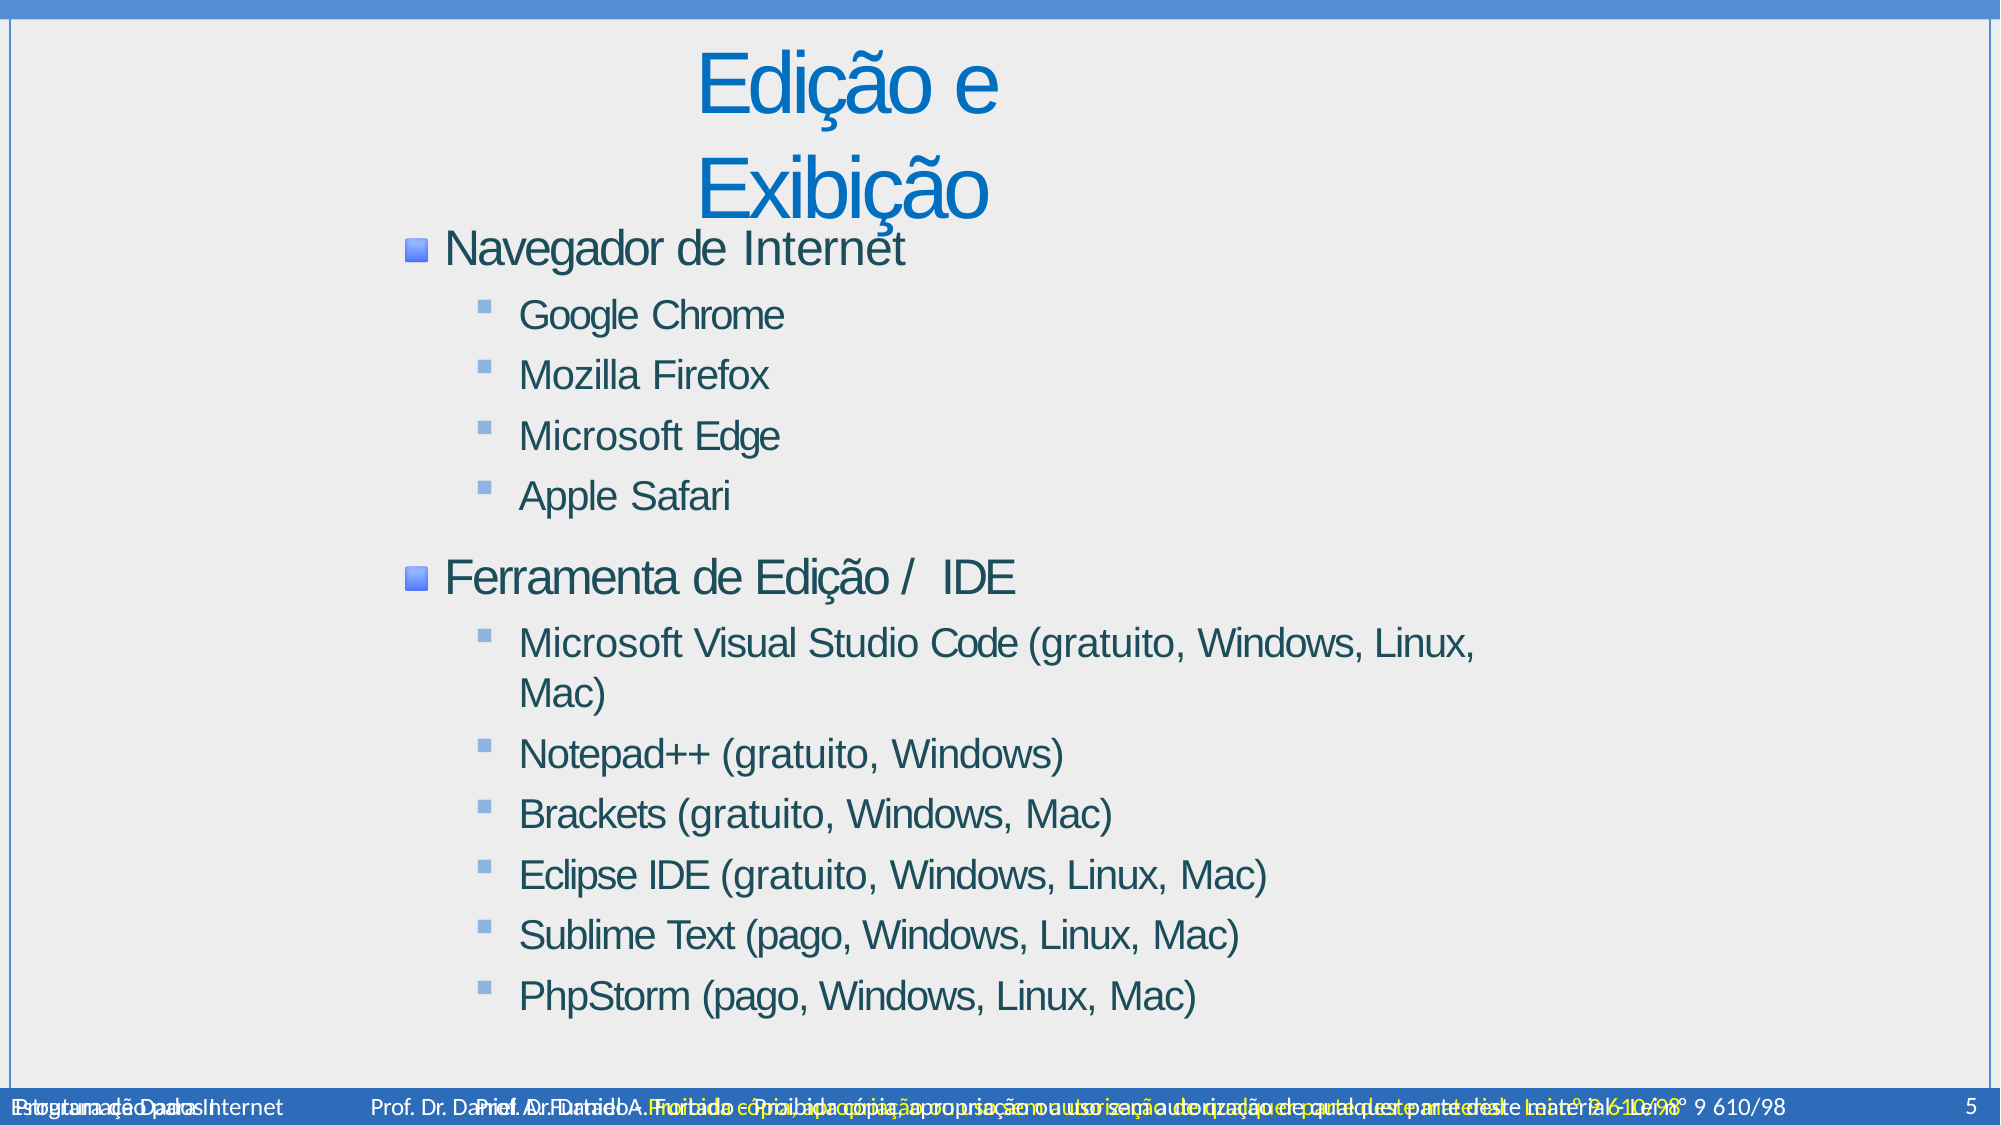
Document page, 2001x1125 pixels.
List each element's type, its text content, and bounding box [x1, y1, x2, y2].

text_box Programação para Internet [12, 1094, 291, 1121]
title Edição e Exibição [693, 24, 1307, 237]
text_box Navegador de Internet Google Chrome Mozilla Firefox Microsoft Edge Apple Safari Ferramenta de Edição / IDE Microsoft Visual Studio Code (gratuito, Windows, Linux, Mac) Notepad++ (gratuito, Windows) Brackets (gratuito, Windows, Mac) Eclipse IDE (gratuito, Windows, Linux, Mac) Sublime Text (pago, Windows, Linux, Mac) PhpStorm (pago, Windows, Linux, Mac) [442, 205, 1564, 1019]
text_box 5 [1959, 1093, 1985, 1120]
text_box [400, 563, 432, 598]
slide_number Prof. Dr. Daniel A. Furtado - Proibida cópia, apropriação ou uso sem autorização de qualquer parte deste material - Lei nº 9 610/98 [473, 1094, 1797, 1125]
footer Estrutura de Dados I Prof. Dr. Daniel A. Furtado - Proibida cópia, apropriação ou uso sem autorização de qualquer parte deste material - Lei nº 9 610/98 [10, 1096, 473, 1125]
text_box [400, 235, 432, 269]
